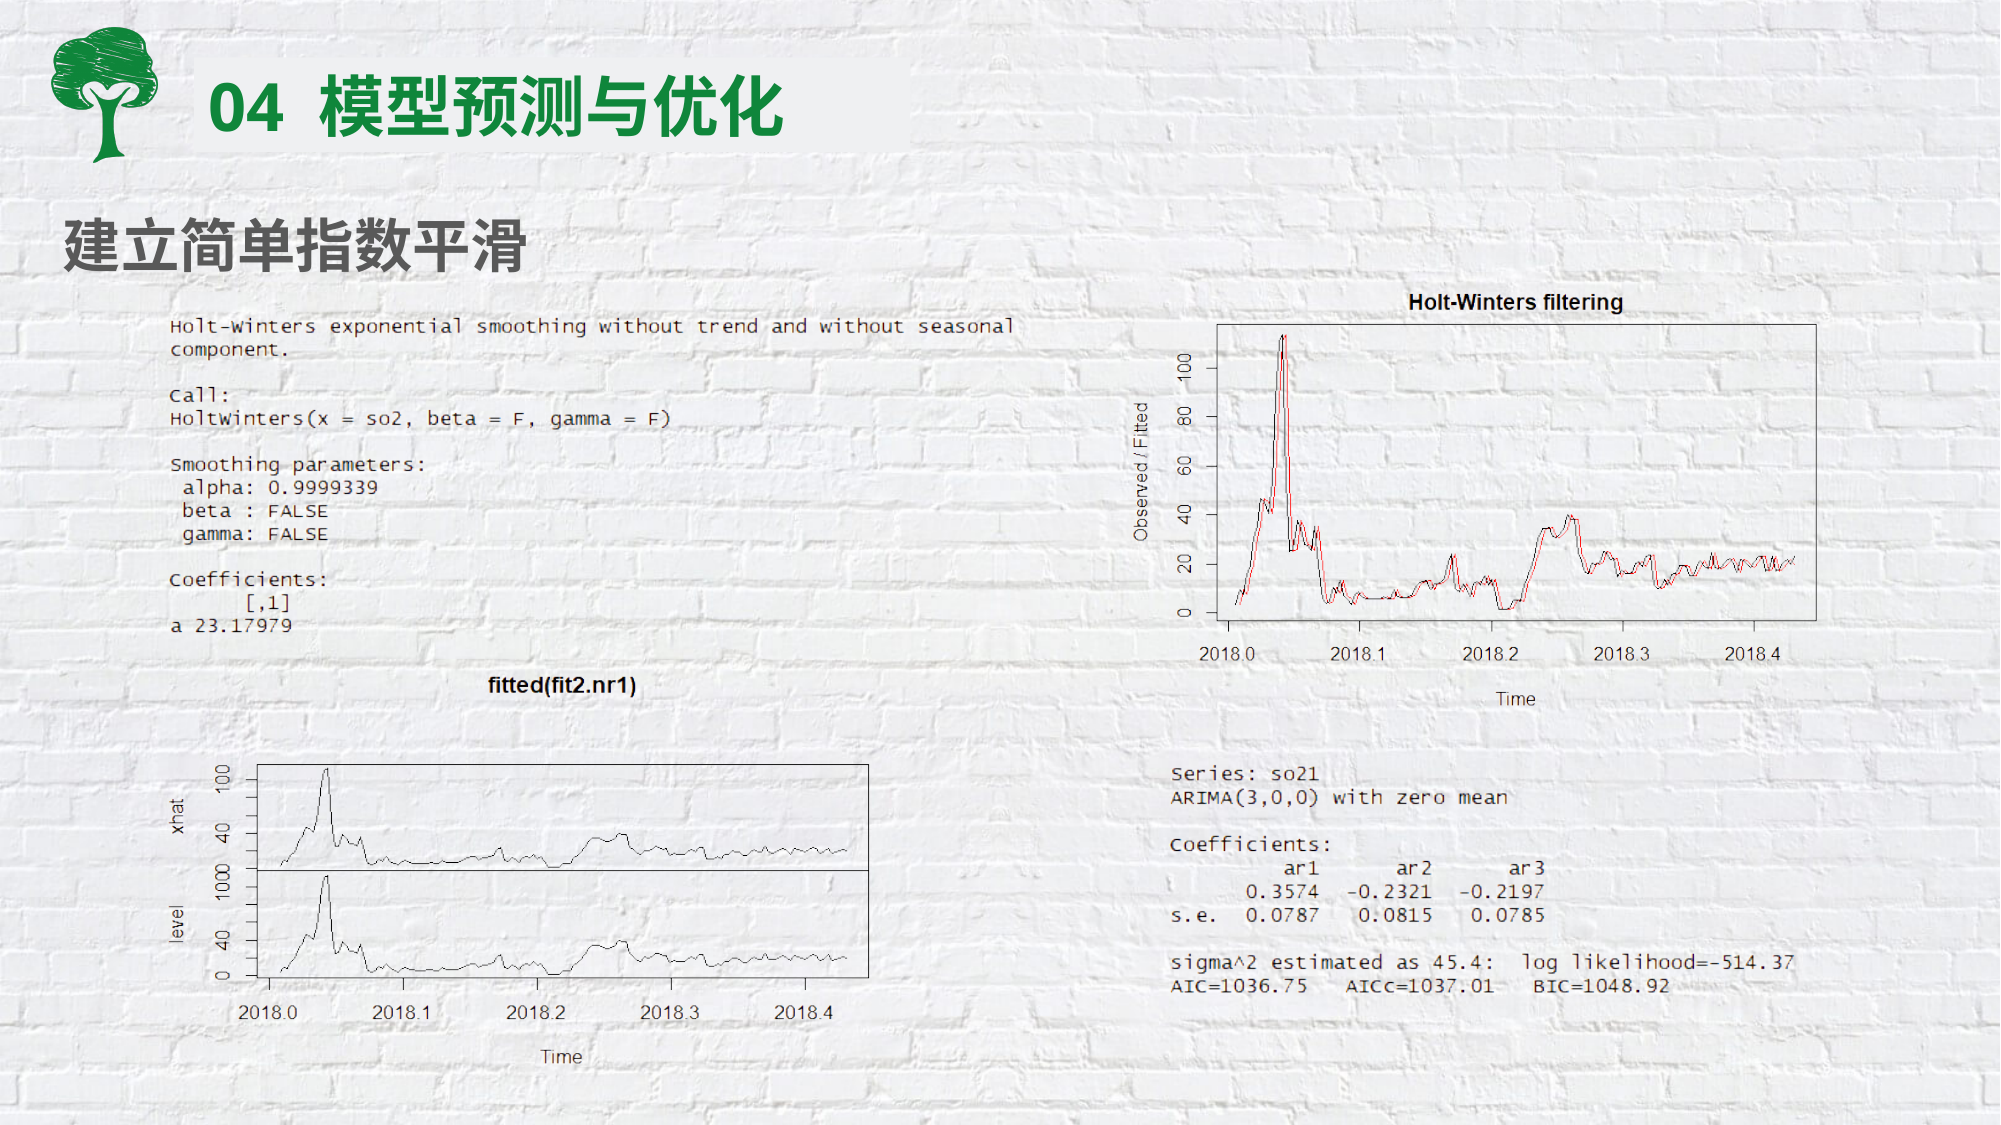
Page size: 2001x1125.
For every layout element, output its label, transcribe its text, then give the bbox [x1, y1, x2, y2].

text_box 04 模型预测与优化 [194, 57, 911, 153]
picture [0, 0, 2000, 1125]
text_box 建立简单指数平滑 [48, 167, 544, 287]
